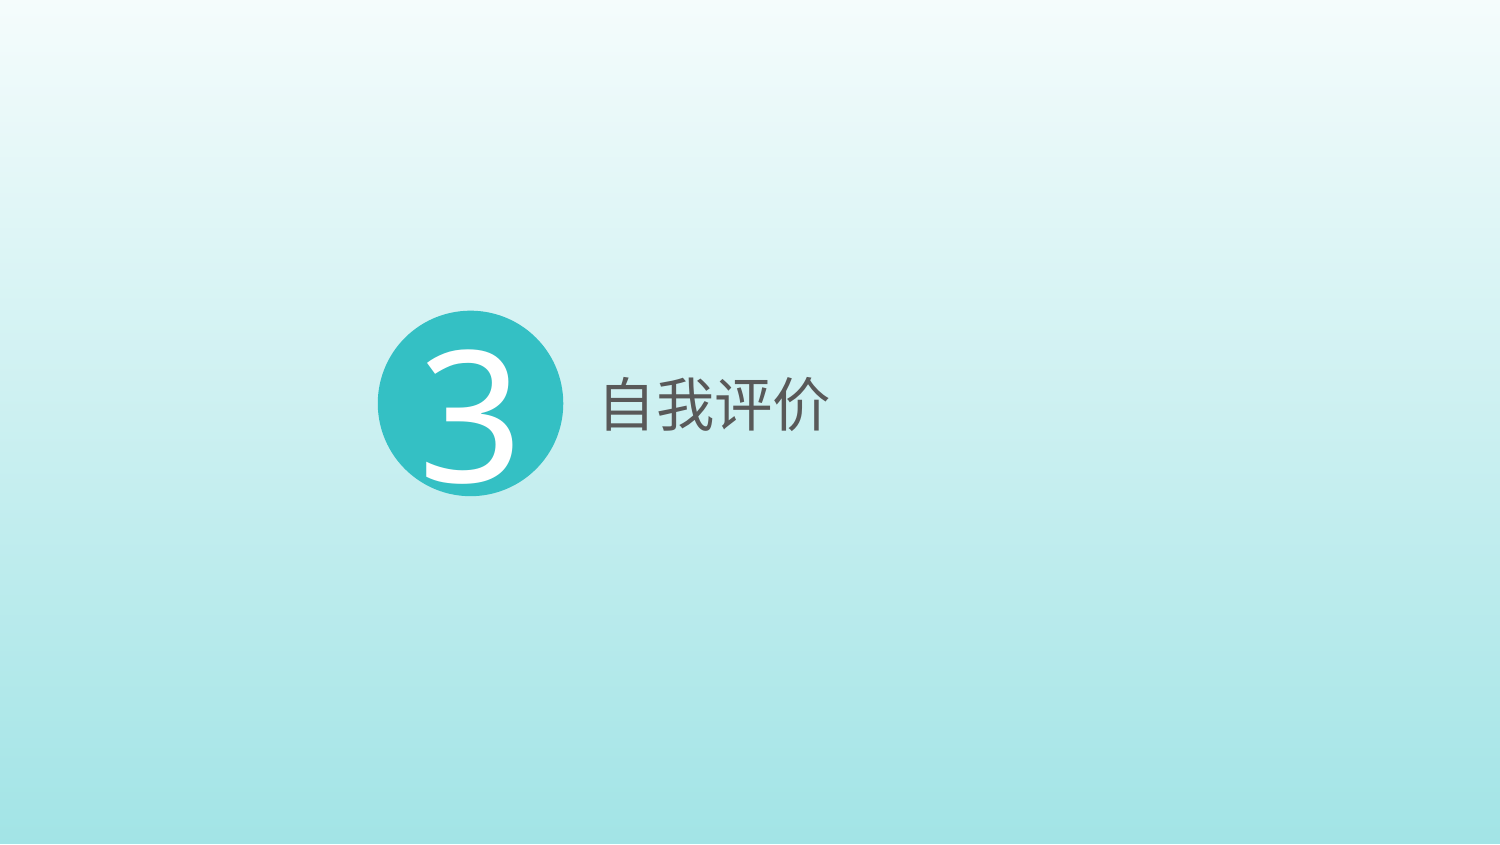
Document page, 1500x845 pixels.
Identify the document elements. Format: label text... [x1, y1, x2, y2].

text_box 自我评价 [598, 360, 1214, 446]
text_box 3 [343, 291, 598, 527]
